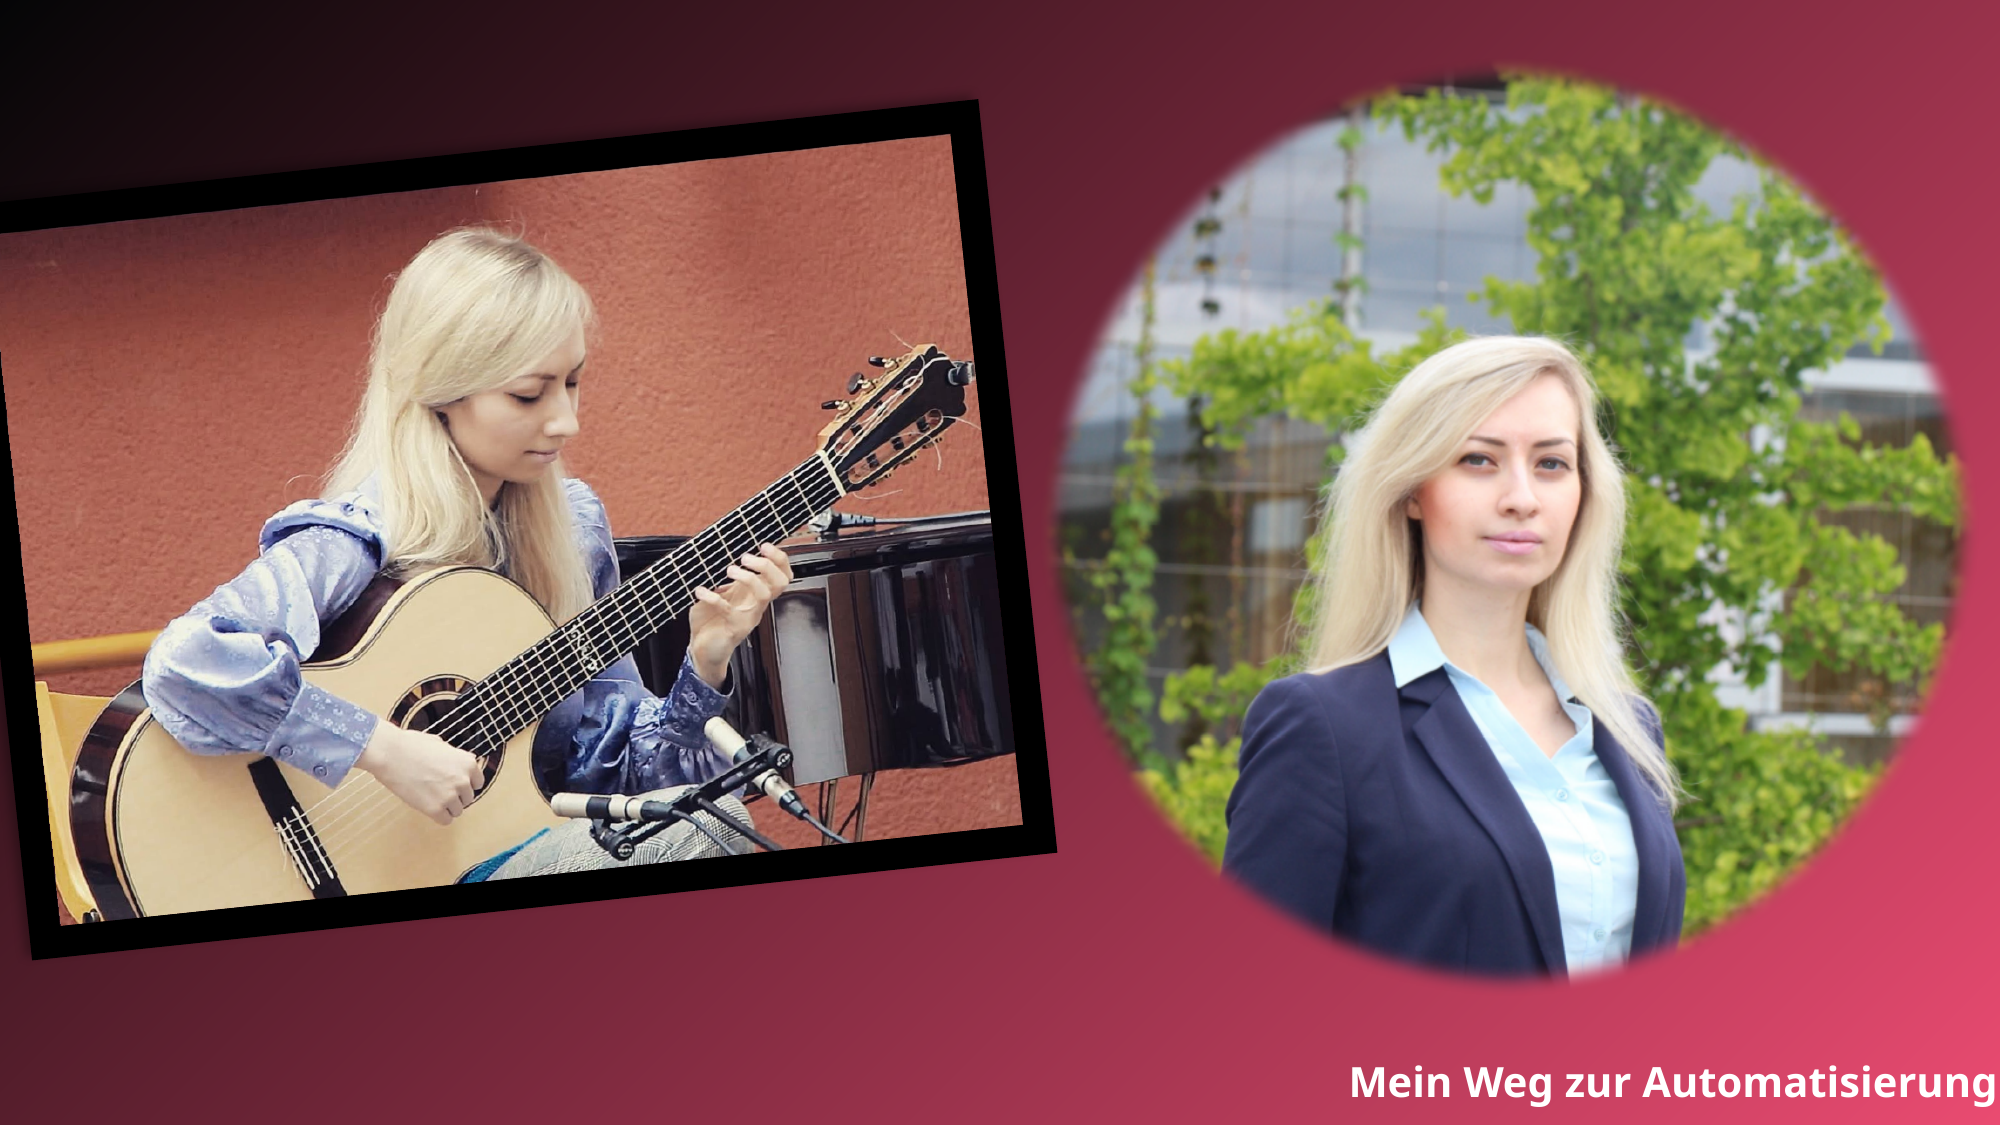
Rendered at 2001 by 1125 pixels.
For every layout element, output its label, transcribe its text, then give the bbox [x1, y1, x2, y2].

picture [0, 134, 1022, 925]
picture [1038, 56, 1980, 998]
text_box Mein Weg zur Automatisierung [1333, 1048, 2000, 1113]
